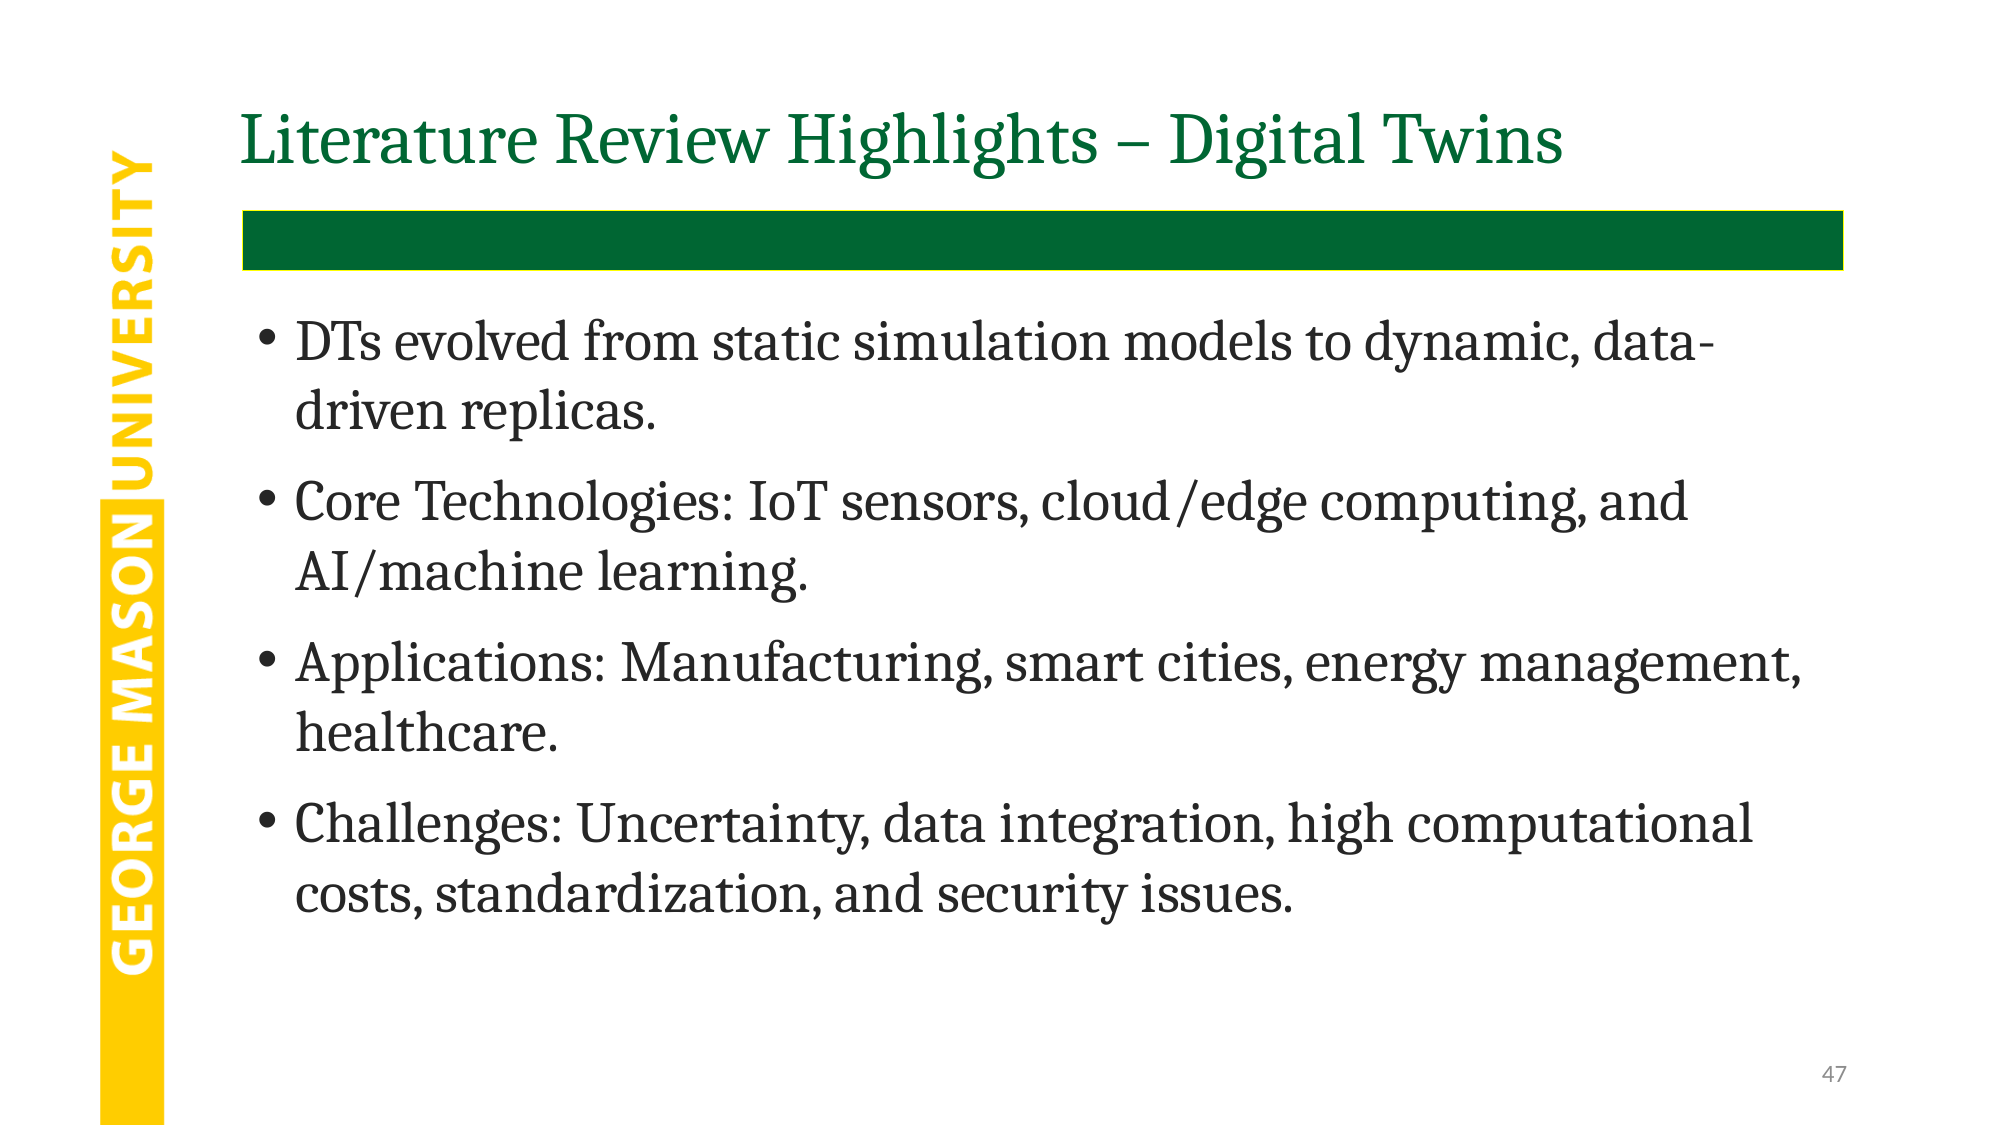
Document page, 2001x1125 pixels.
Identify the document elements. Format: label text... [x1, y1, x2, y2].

slide_number 47 [1412, 1042, 1863, 1103]
picture [74, 115, 188, 1125]
title Literature Review Highlights – Digital Twins [224, 44, 1863, 187]
list DTs evolved from static simulation models to dynamic, data-driven replicas. Core Technologies: IoT sensors, cloud/edge computing, and AI/machine learning. Applications: Manufacturing, smart cities, energy management, healthcare. Challenges: Uncertainty, data integration, high computational costs, standardization, and security issues. [242, 294, 1844, 1014]
